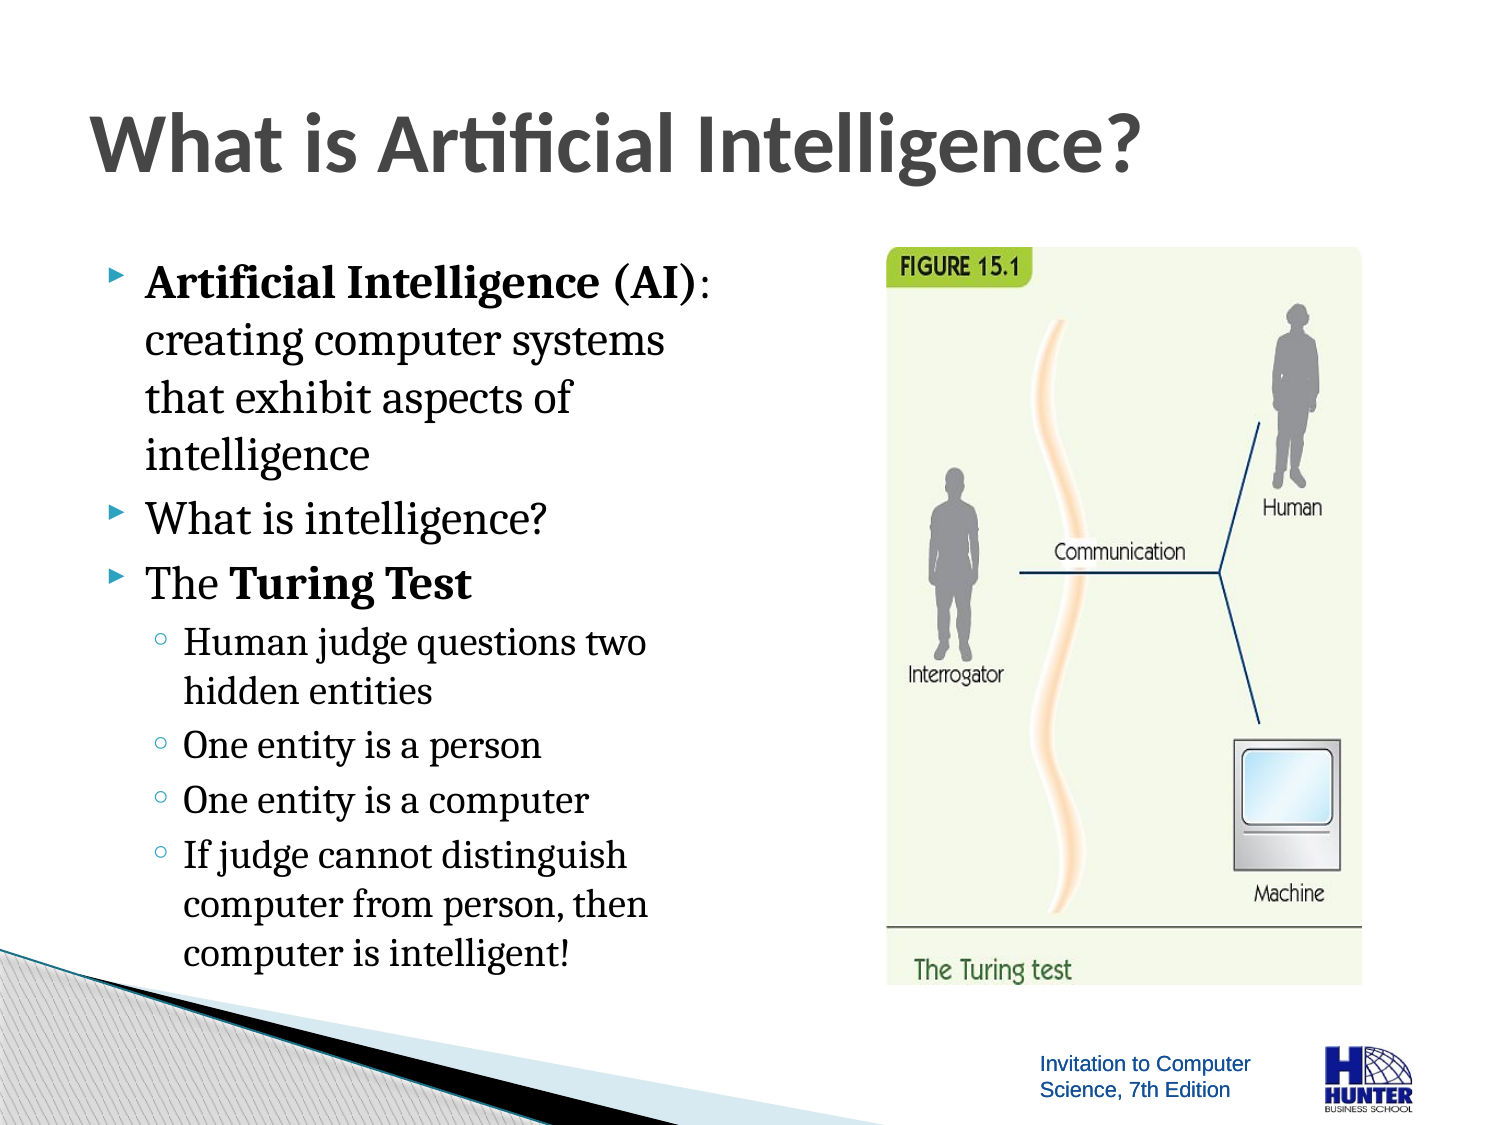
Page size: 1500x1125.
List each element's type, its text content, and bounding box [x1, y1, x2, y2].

picture [886, 246, 1362, 985]
title What is Artificial Intelligence? [75, 45, 1425, 233]
list Artificial Intelligence (AI): creating computer systems that exhibit aspects of intelligence What is intelligence? The Turing Test Human judge questions two hidden entities One entity is a person One entity is a computer If judge cannot distinguish computer from person, then computer is intelligent! [75, 243, 756, 986]
picture [1325, 1046, 1413, 1113]
